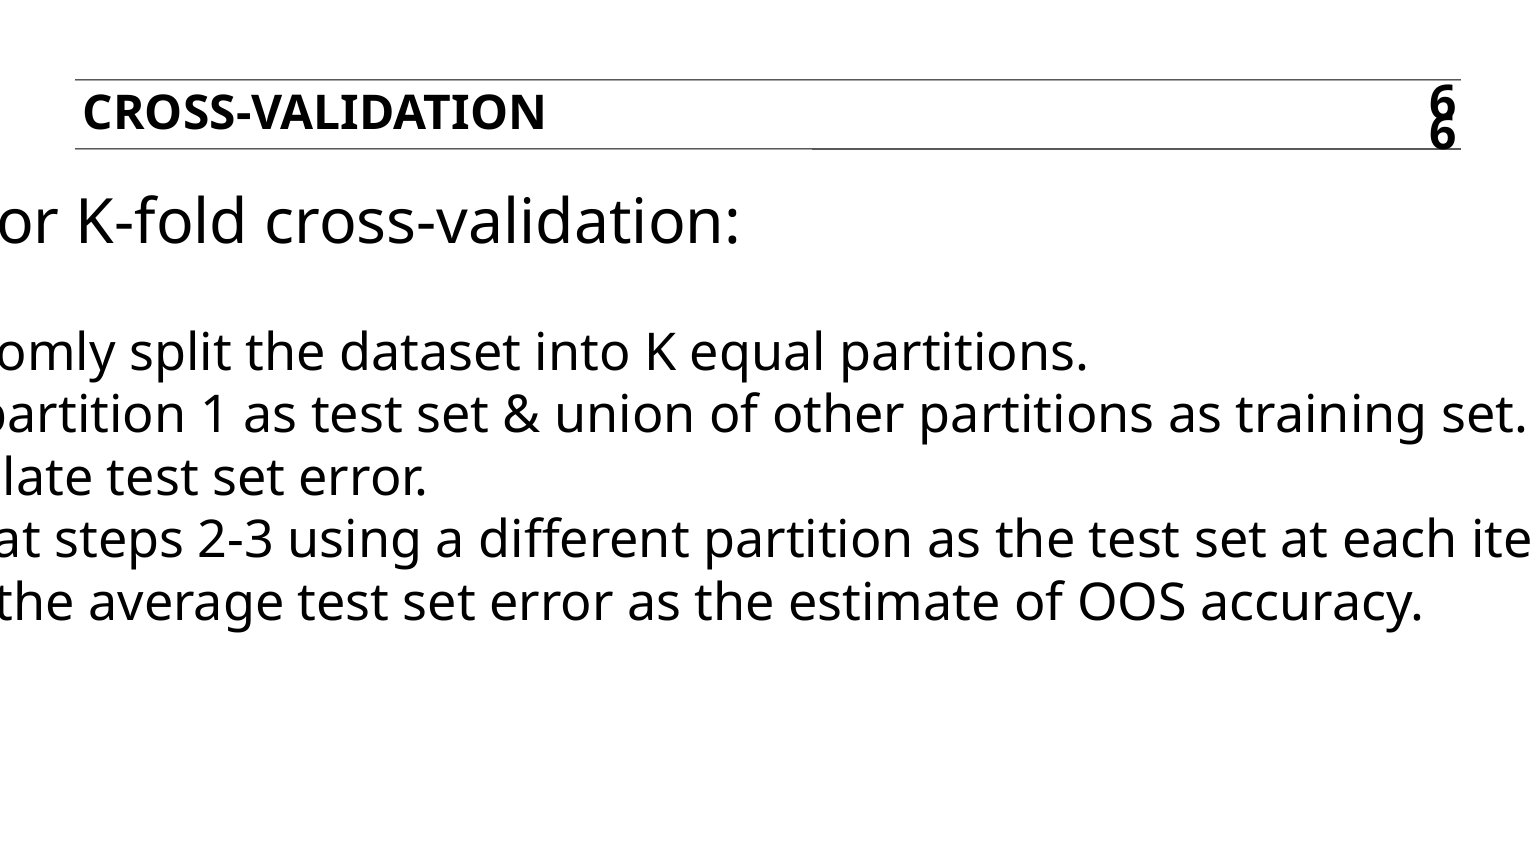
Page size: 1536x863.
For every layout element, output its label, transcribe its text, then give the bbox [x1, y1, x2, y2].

slide_number 66 [1419, 86, 1461, 138]
text_box Steps for K-fold cross-validation: 1) Randomly split the dataset into K equal partitions. 2) Use partition 1 as test set & union of other partitions as training set. 3) Calculate test set error. 4) Repeat steps 2-3 using a different partition as the test set at each iteration. 5) Take the average test set error as the estimate of OOS accuracy. [0, 173, 1536, 639]
list Cross-validation [67, 81, 1118, 132]
